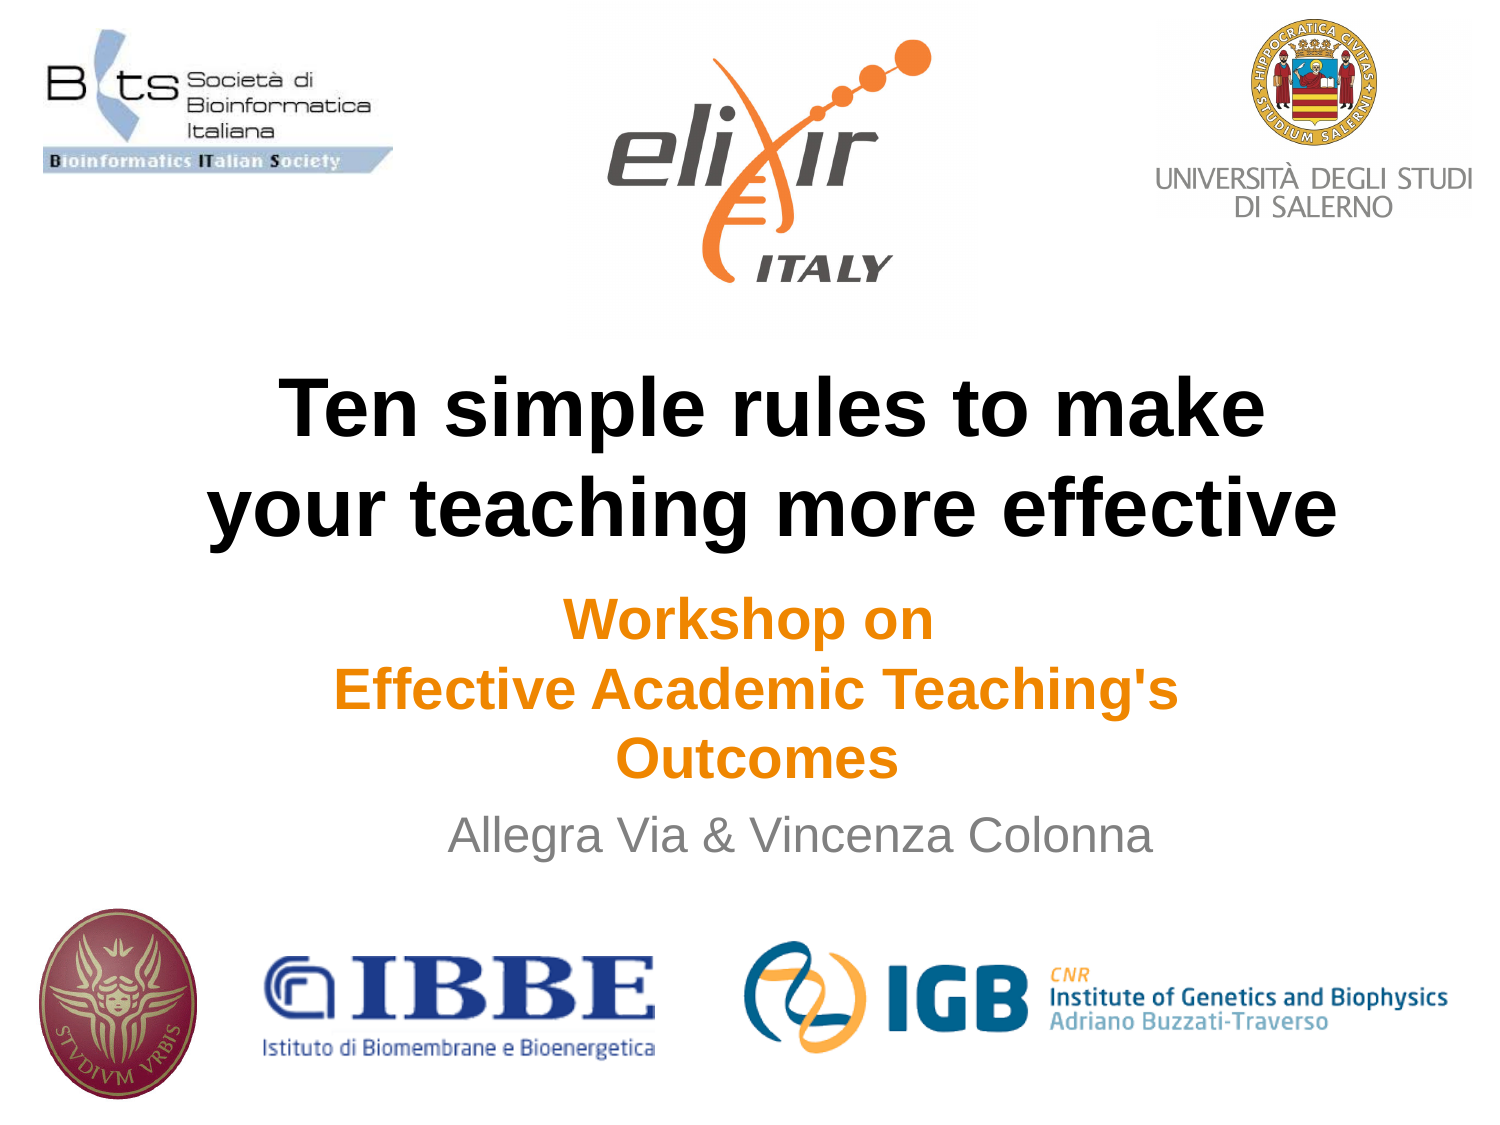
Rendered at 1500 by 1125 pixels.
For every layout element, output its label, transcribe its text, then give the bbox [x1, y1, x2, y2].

picture [43, 27, 394, 175]
picture [567, 1, 979, 339]
title Ten simple rules to make your teaching more effective [180, 339, 1366, 569]
text_box Workshop on Effective Academic Teaching's Outcomes [277, 573, 1237, 799]
picture [261, 955, 656, 1066]
picture [35, 904, 201, 1103]
picture [1155, 18, 1472, 218]
text_box Allegra Via & Vincenza Colonna [275, 787, 1326, 905]
picture [736, 930, 1455, 1065]
